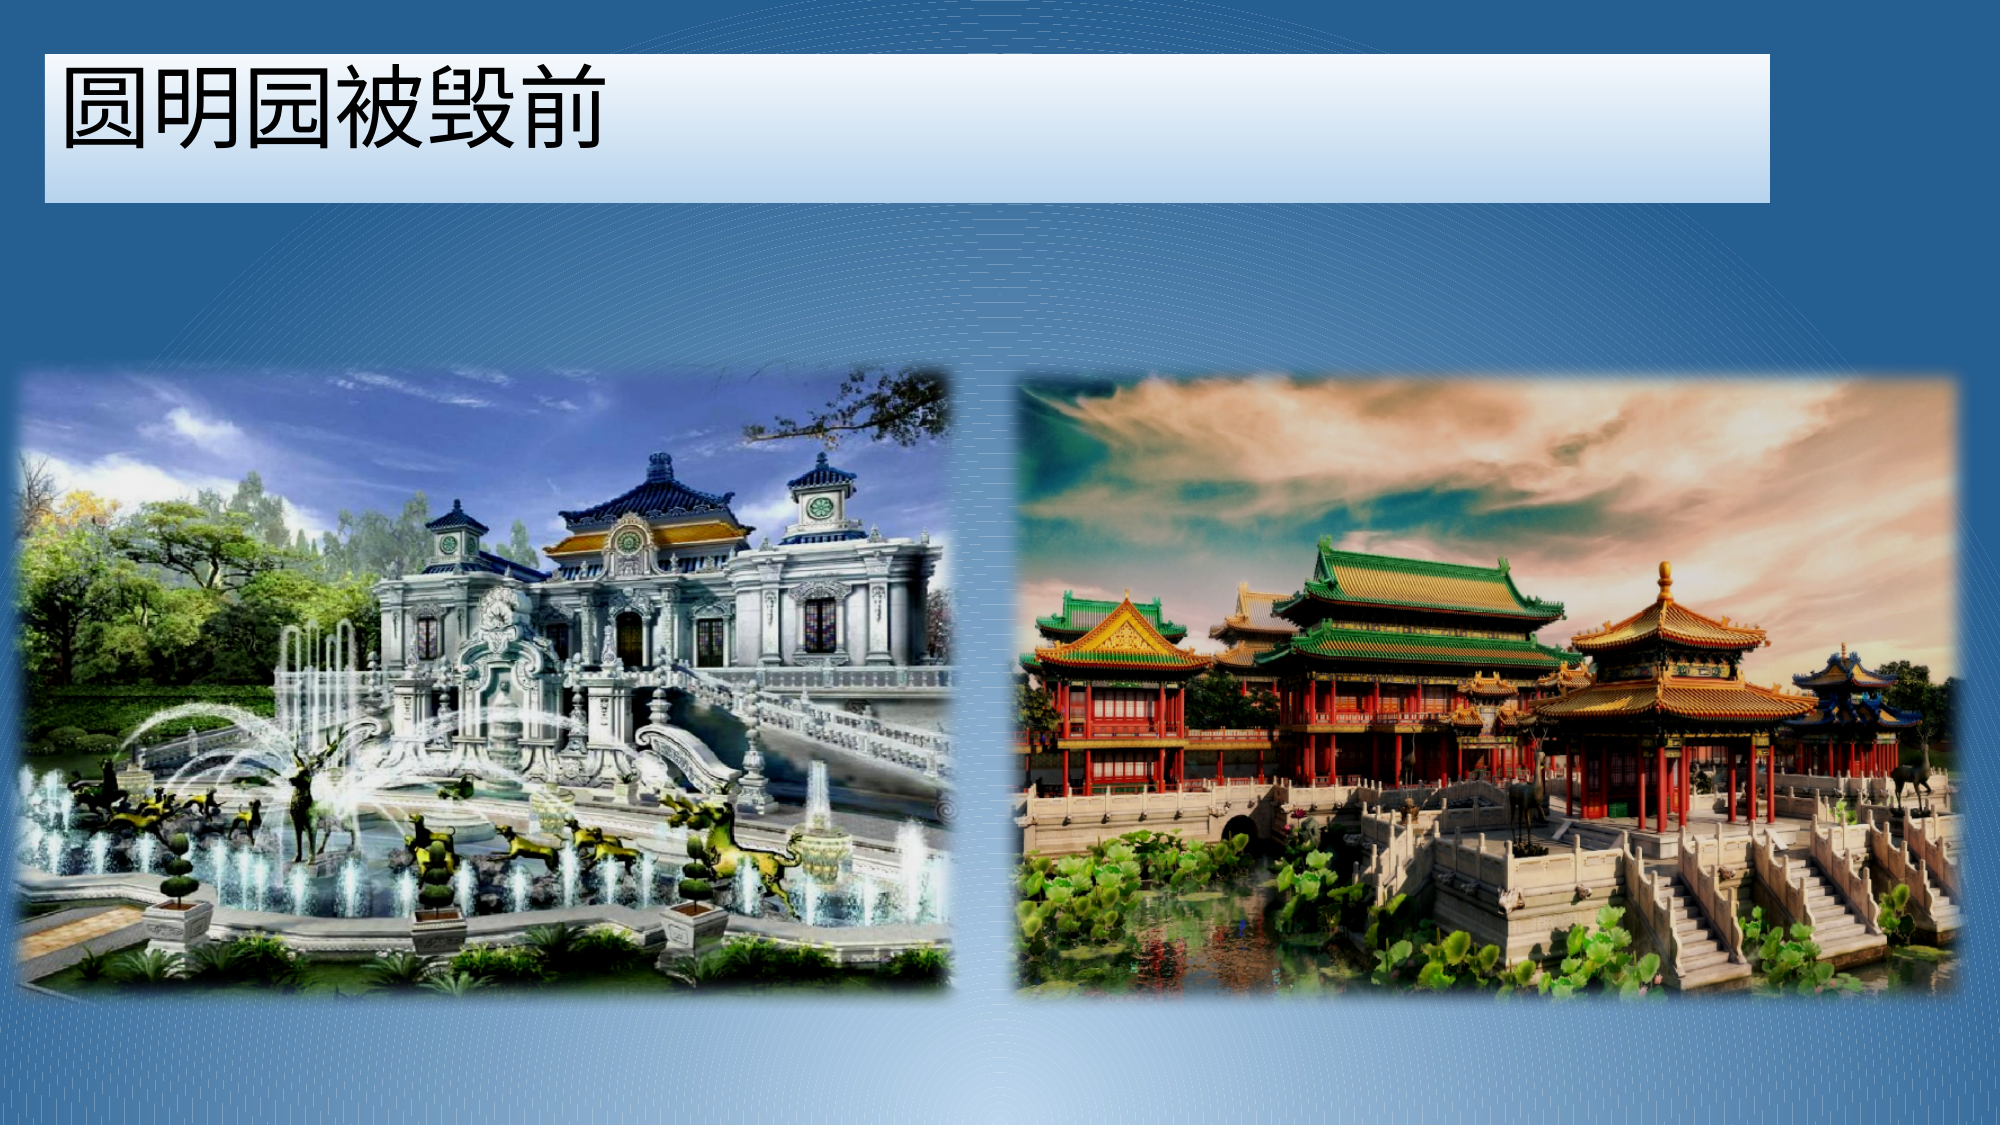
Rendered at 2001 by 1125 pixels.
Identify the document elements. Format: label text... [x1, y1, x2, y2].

picture [999, 360, 1975, 1011]
text_box 圆明园被毁前 [44, 54, 1770, 203]
picture [2, 354, 965, 1011]
